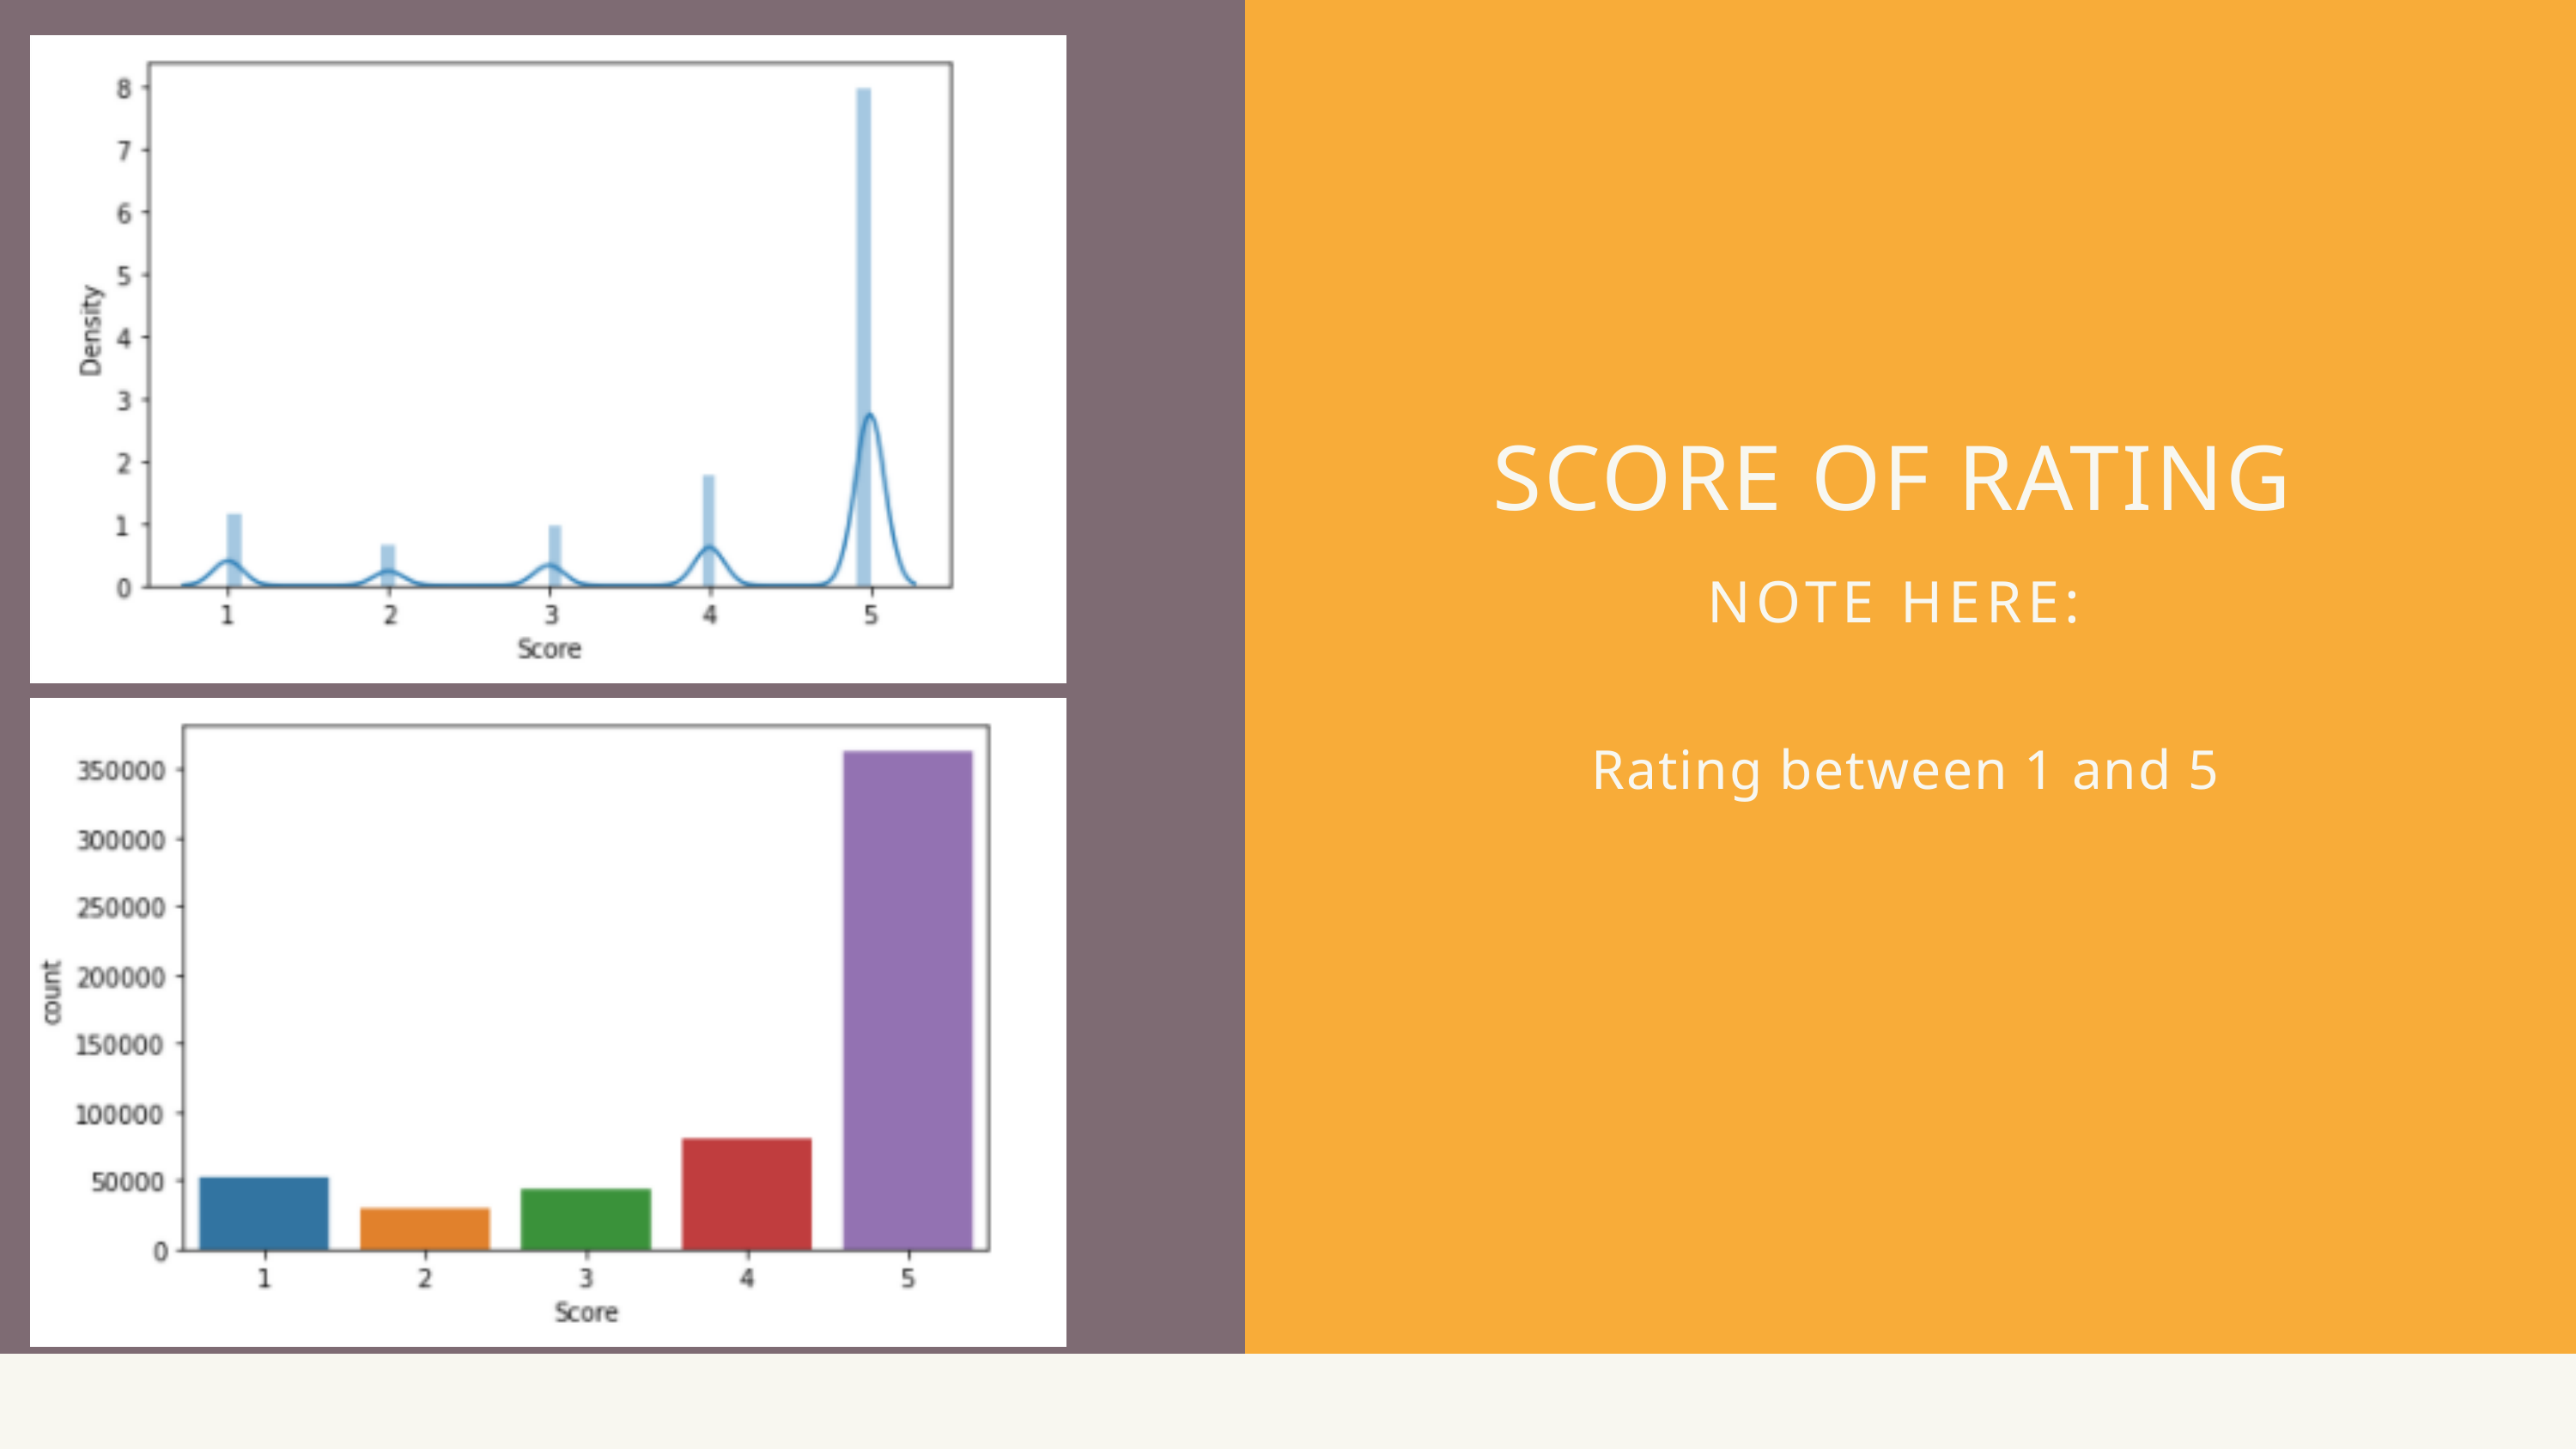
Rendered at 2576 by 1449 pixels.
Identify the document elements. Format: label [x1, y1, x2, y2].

picture [30, 697, 1066, 1347]
text_box [1381, 428, 2432, 982]
text_box [0, 0, 1245, 1353]
text_box [0, 1353, 2576, 1449]
picture [30, 35, 1066, 683]
